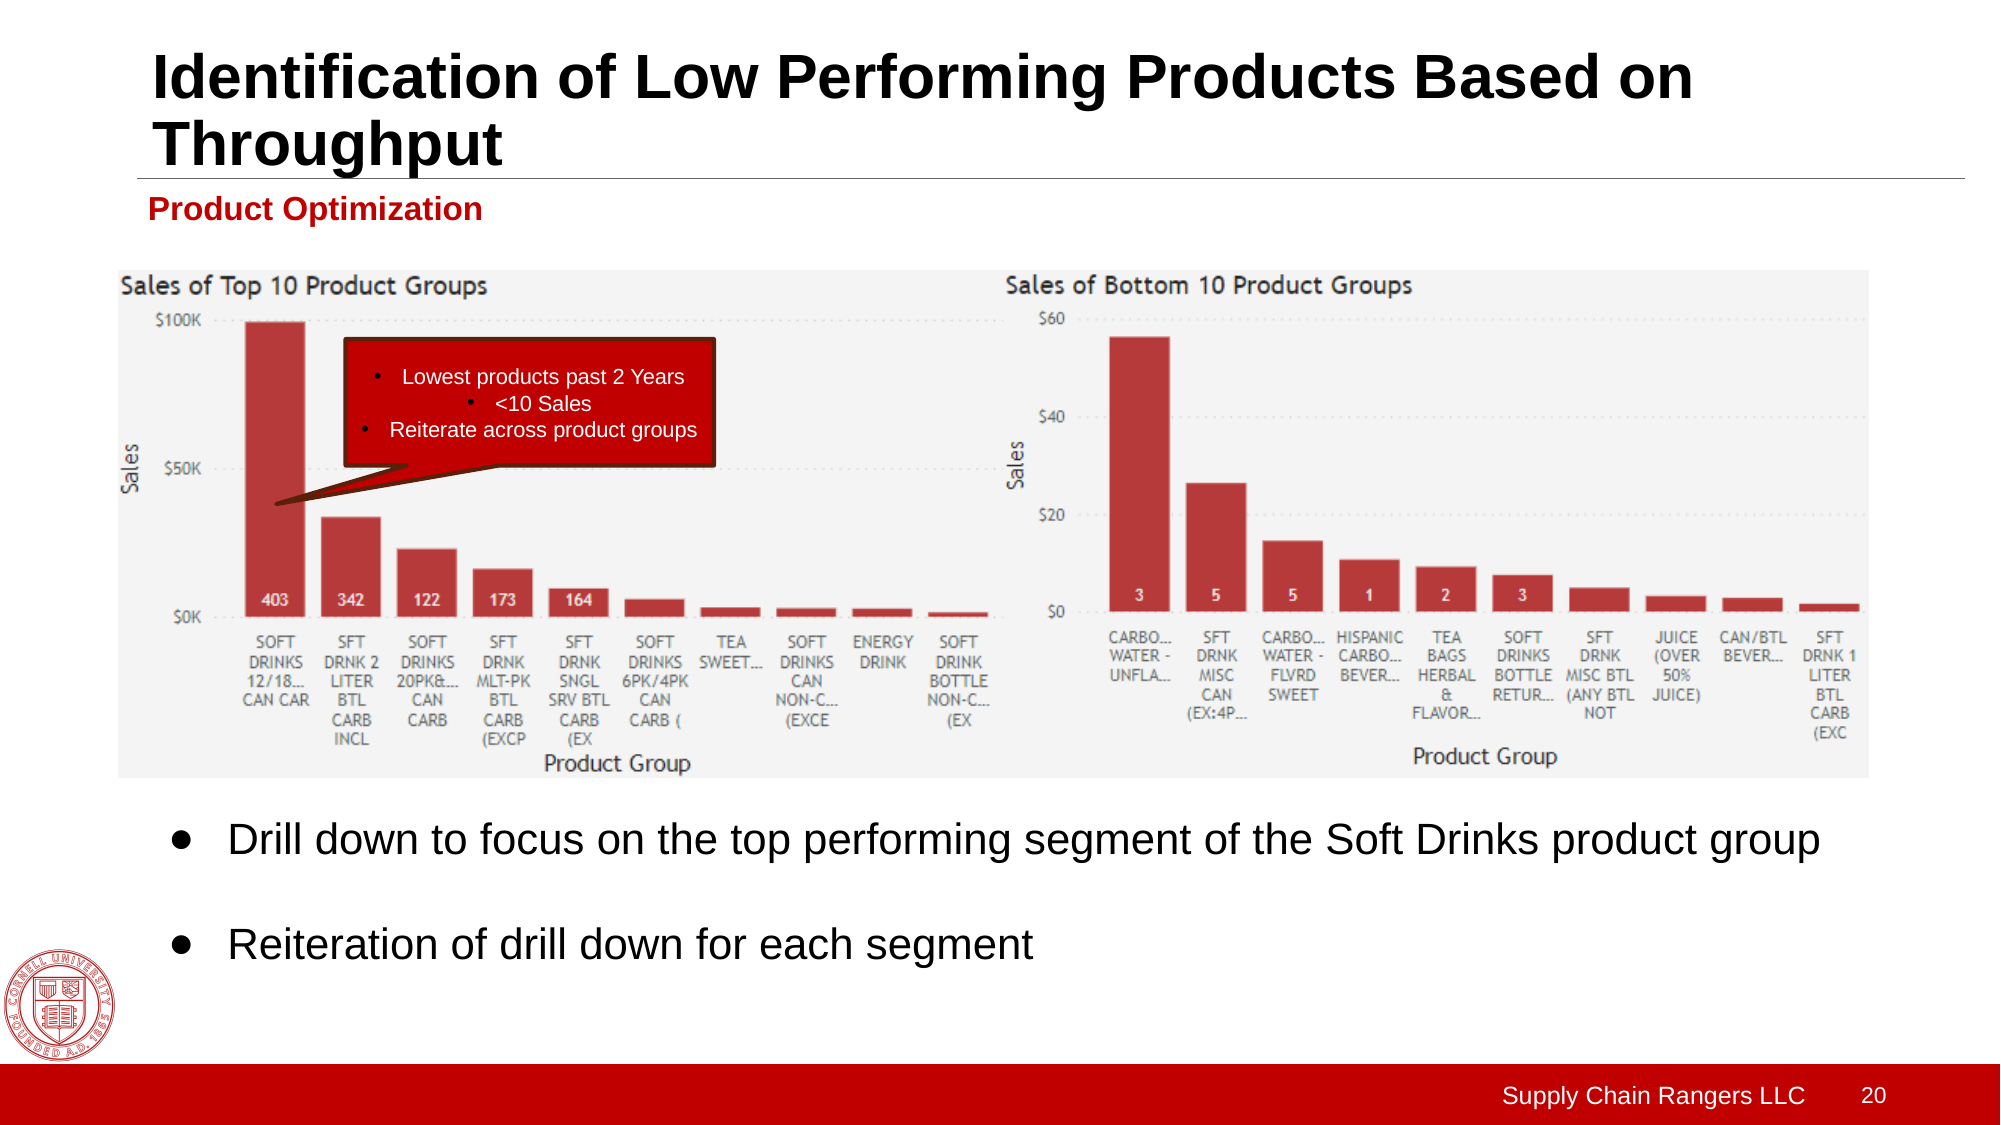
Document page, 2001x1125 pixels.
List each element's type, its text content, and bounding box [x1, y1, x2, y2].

picture [0, 946, 119, 1066]
text_box [0, 1065, 2000, 1125]
text_box 20 [1846, 1065, 1933, 1111]
text_box Identification of Low Performing Products Based on Throughput [137, 2, 1984, 221]
text_box Supply Chain Rangers LLC [1173, 1072, 1821, 1125]
text_box Product Optimization [133, 179, 1135, 235]
text_box Drill down to focus on the top performing segment of the Soft Drinks product group Reiteration of drill down for each segment [137, 796, 1882, 984]
picture [118, 269, 1869, 779]
